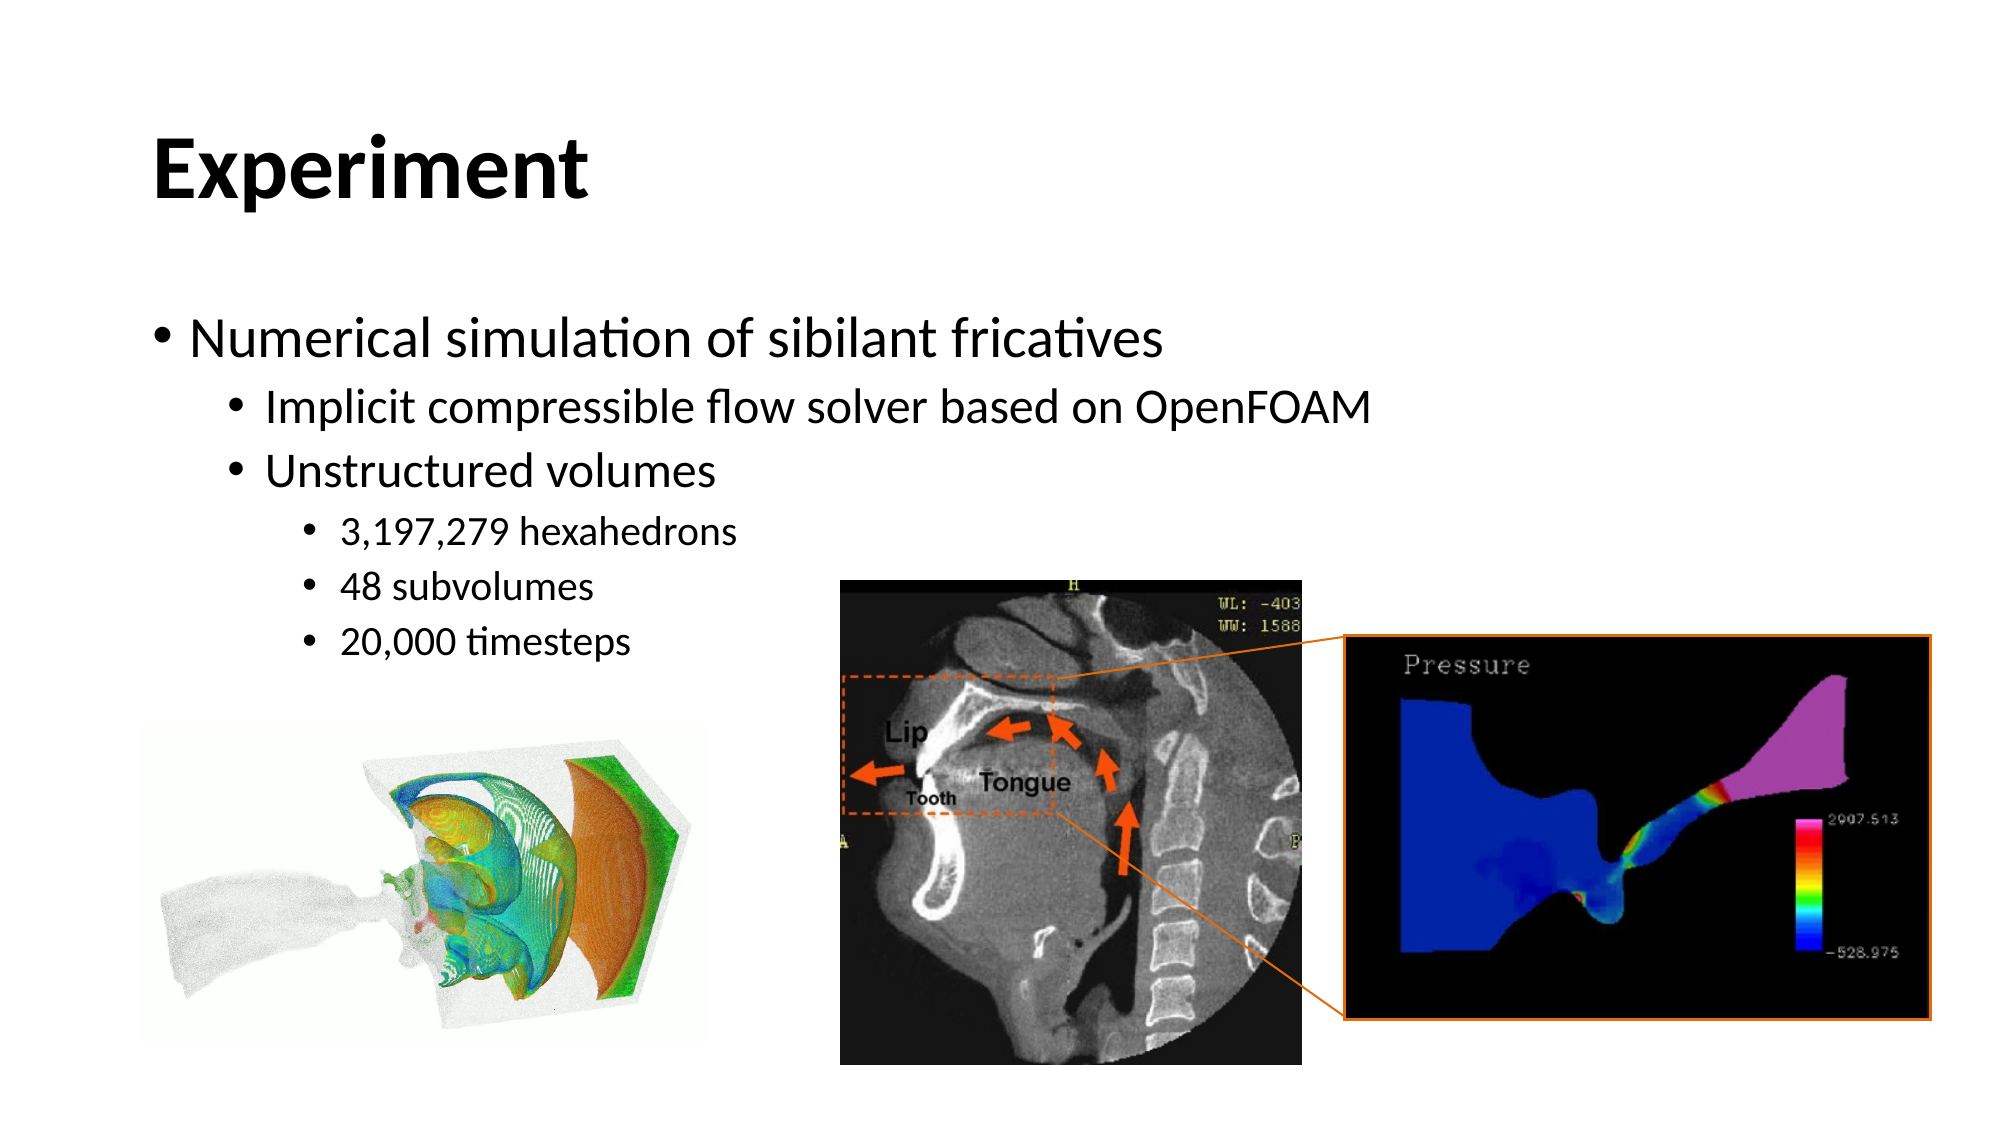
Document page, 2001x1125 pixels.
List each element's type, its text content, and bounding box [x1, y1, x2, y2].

list Numerical simulation of sibilant fricatives Implicit compressible flow solver based on OpenFOAM Unstructured volumes 3,197,279 hexahedrons 48 subvolumes 20,000 timesteps [137, 299, 1863, 1014]
title Experiment [137, 59, 1863, 278]
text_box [840, 580, 1929, 1065]
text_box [137, 727, 709, 1043]
